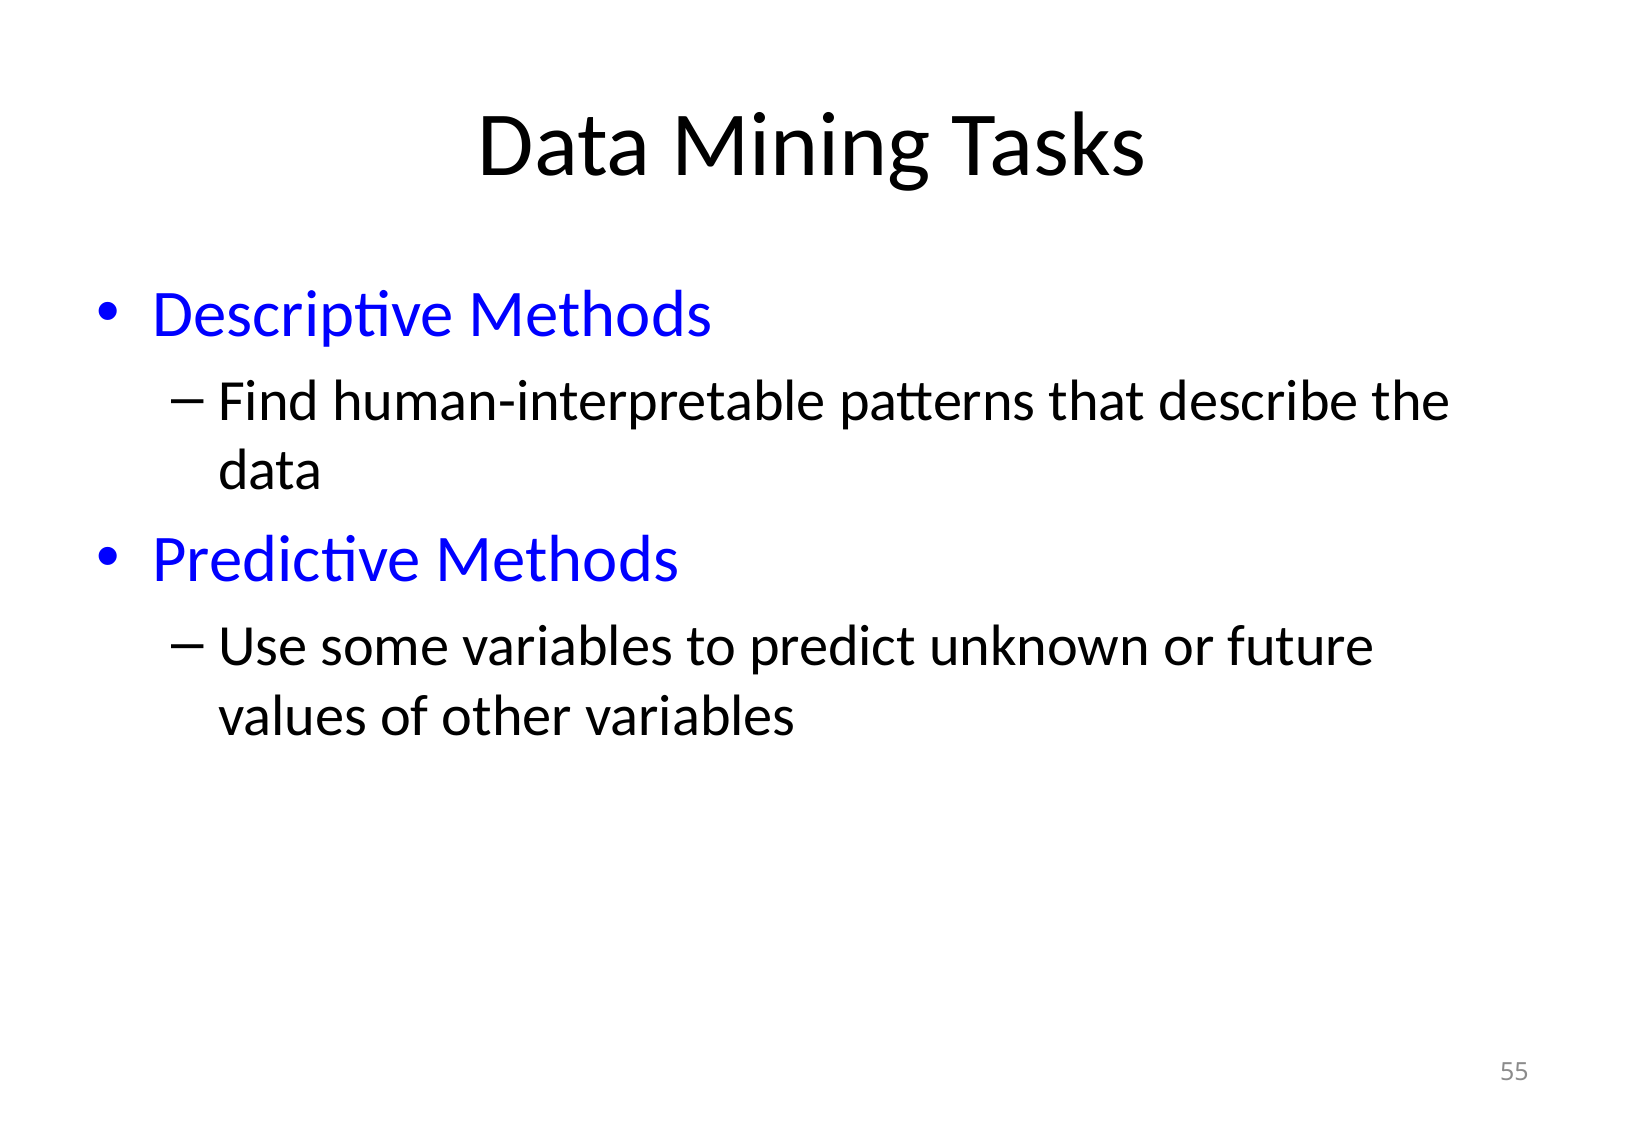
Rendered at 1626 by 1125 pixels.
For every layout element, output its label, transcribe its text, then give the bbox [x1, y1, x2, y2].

list Descriptive Methods Find human-interpretable patterns that describe the data Predictive Methods Use some variables to predict unknown or future values of other variables [81, 262, 1544, 1005]
title Data Mining Tasks [81, 45, 1544, 233]
slide_number 55 [1164, 1042, 1544, 1103]
